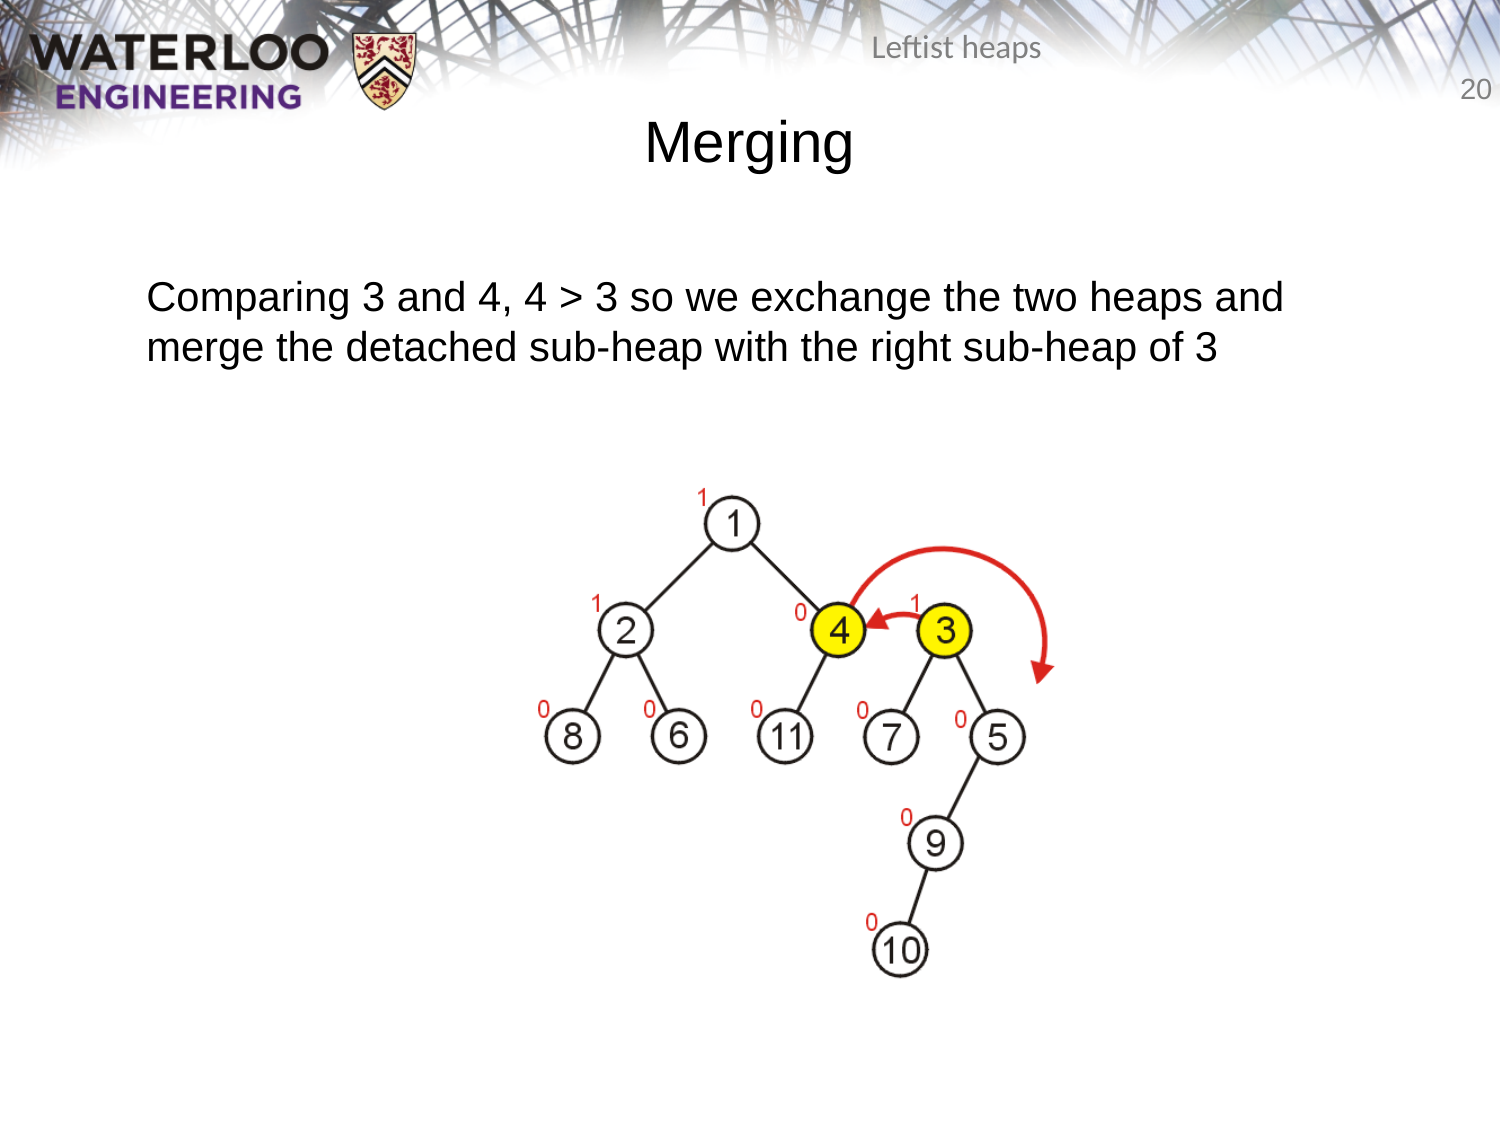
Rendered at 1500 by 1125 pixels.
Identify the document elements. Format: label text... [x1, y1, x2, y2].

picture [0, 0, 1500, 1125]
list Comparing 3 and 4, 4 > 3 so we exchange the two heaps and merge the detached sub-heap with the right sub-heap of 3 [74, 262, 1426, 1006]
title Merging [74, 44, 1426, 233]
